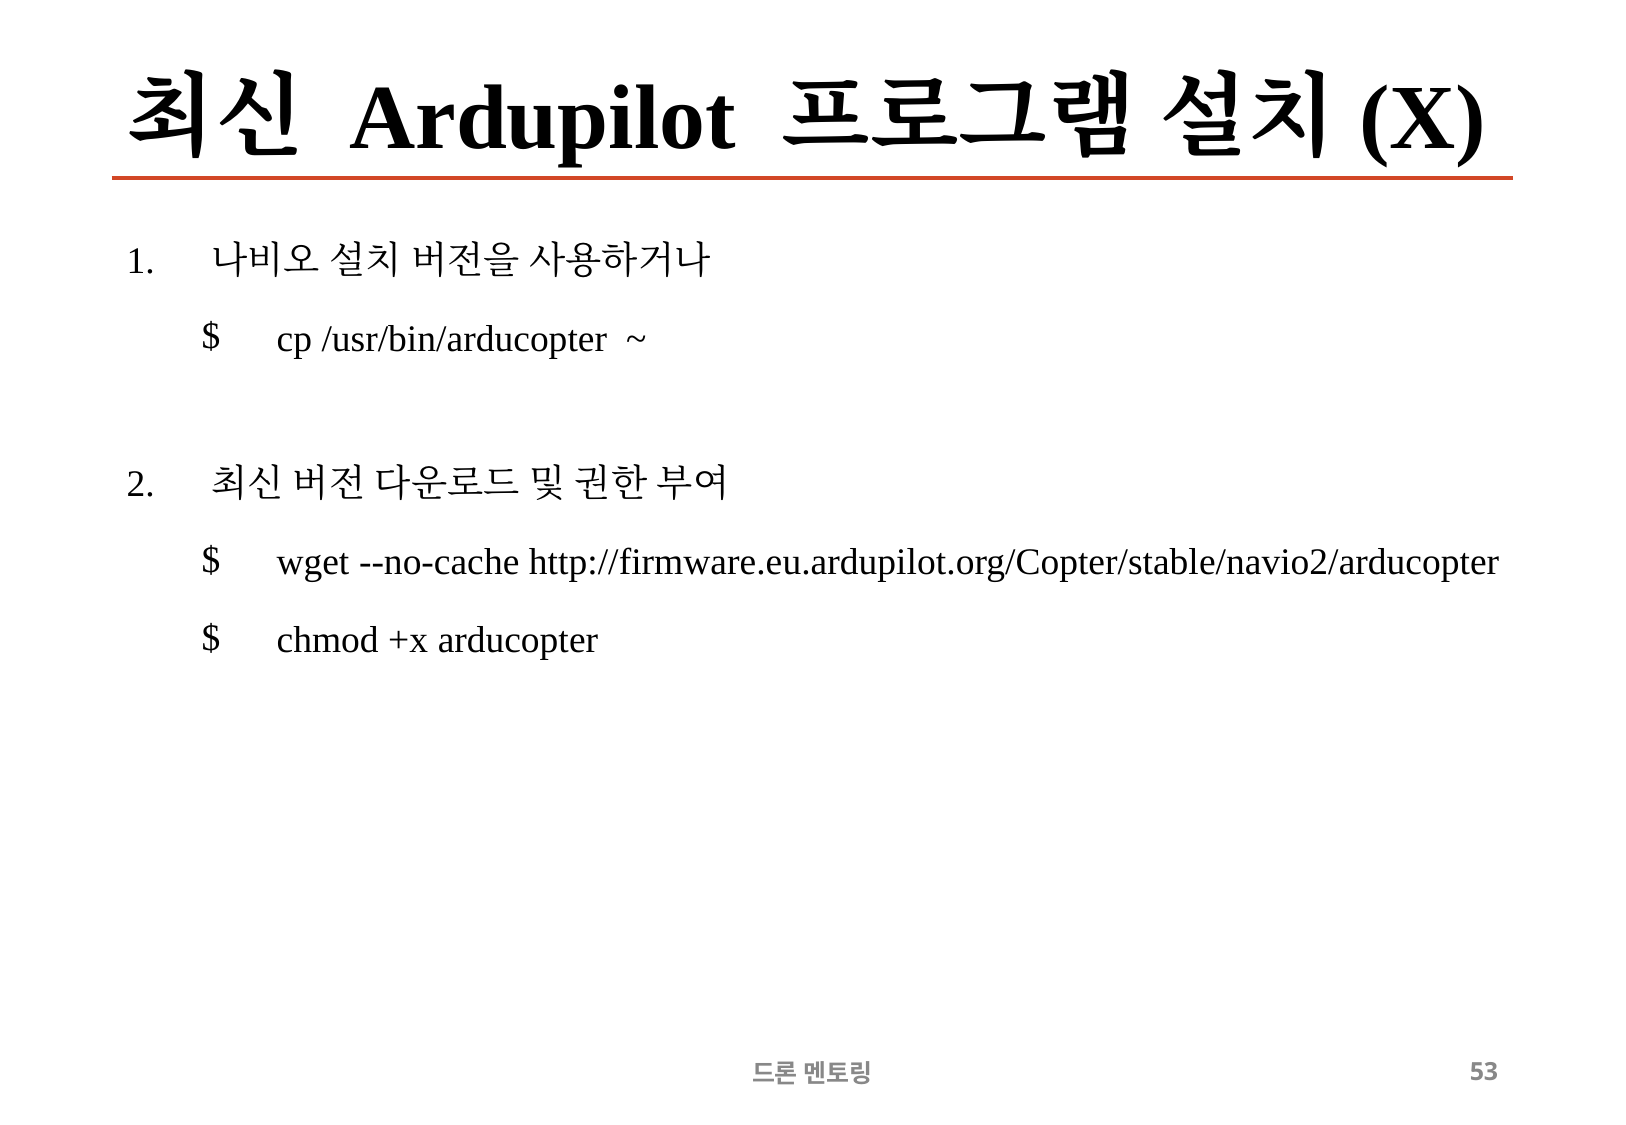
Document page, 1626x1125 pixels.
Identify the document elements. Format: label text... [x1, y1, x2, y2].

slide_number ‹#› [1433, 1042, 1514, 1103]
footer 드론 멘토링 [538, 1042, 1087, 1103]
list 나비오 설치 버전을 사용하거나 cp /usr/bin/arducopter ~ 최신 버전 다운로드 및 권한 부여 wget --no-cache http://firmware.eu.ardupilot.org/Copter/stable/navio2/arducopter chmod +x arducopter [111, 205, 1565, 1014]
title 최신 Ardupilot 프로그램 설치(X) [111, 59, 1514, 179]
